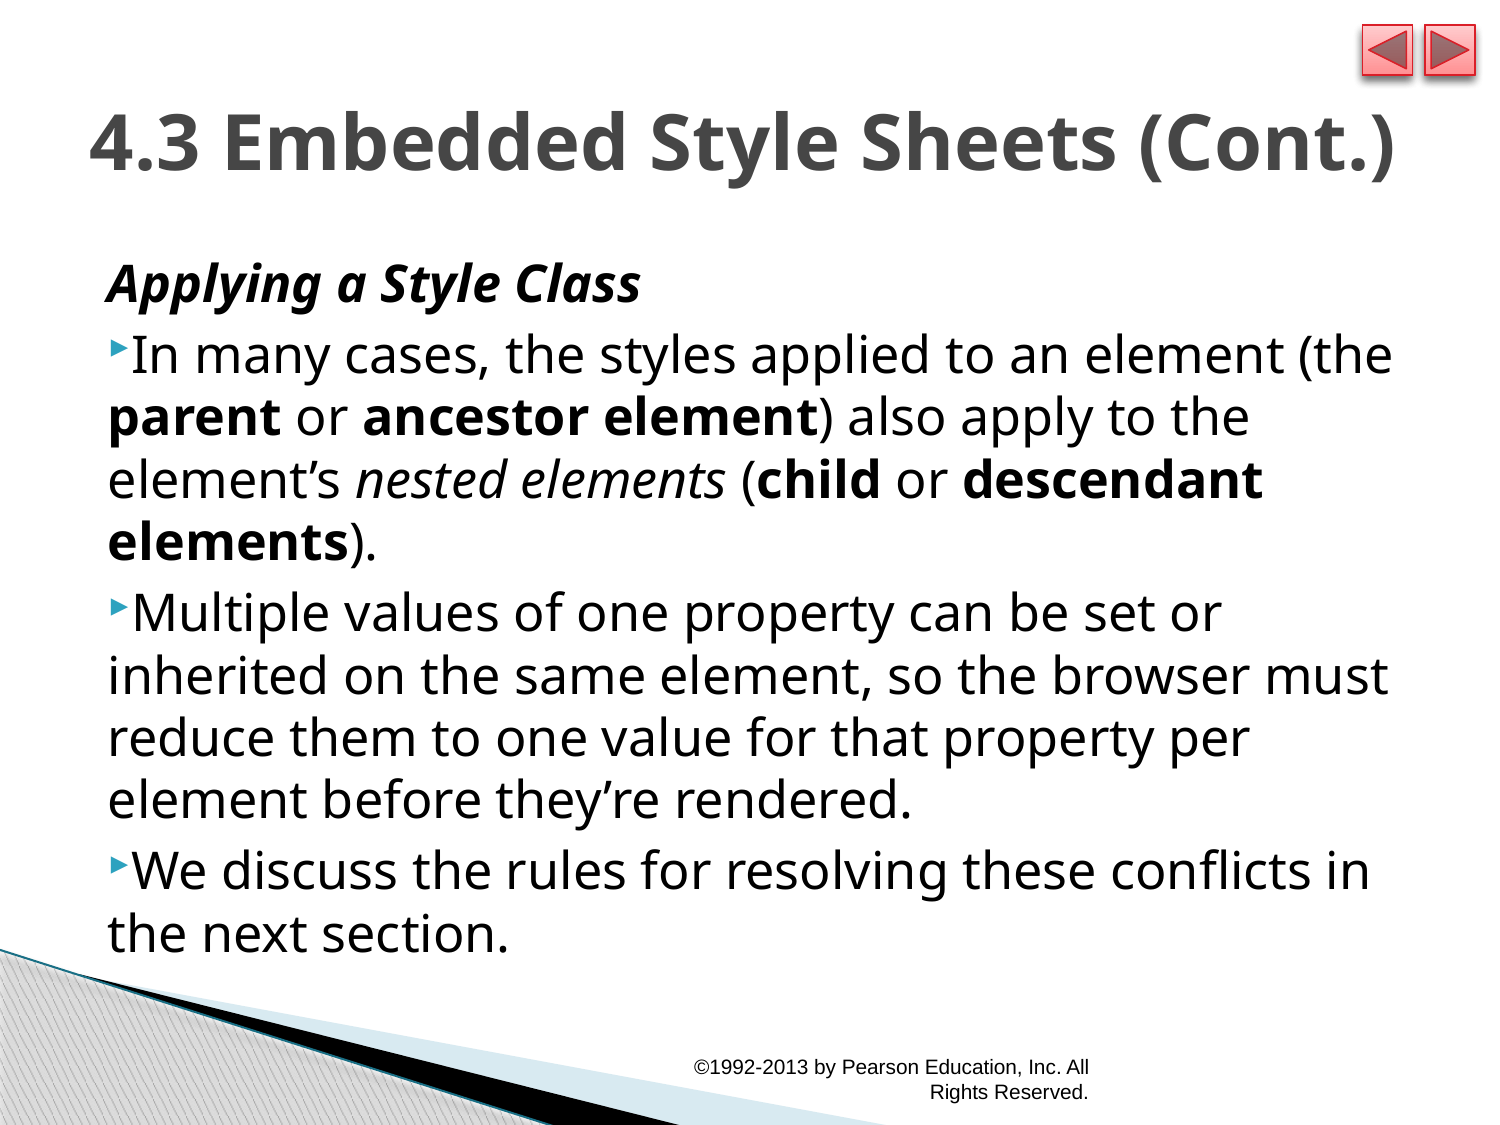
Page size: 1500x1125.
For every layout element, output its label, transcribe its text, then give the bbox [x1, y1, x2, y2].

footer ©1992-2013 by Pearson Education, Inc. All Rights Reserved. [675, 1051, 1105, 1112]
list Applying a Style Class In many cases, the styles applied to an element (the parent or ancestor element) also apply to the element’s nested elements (child or descendant elements). Multiple values of one property can be set or inherited on the same element, so the browser must reduce them to one value for that property per element before they’re rendered. We discuss the rules for resolving these conflicts in the next section. [75, 242, 1425, 986]
title 4.3 Embedded Style Sheets (Cont.) [75, 45, 1425, 233]
